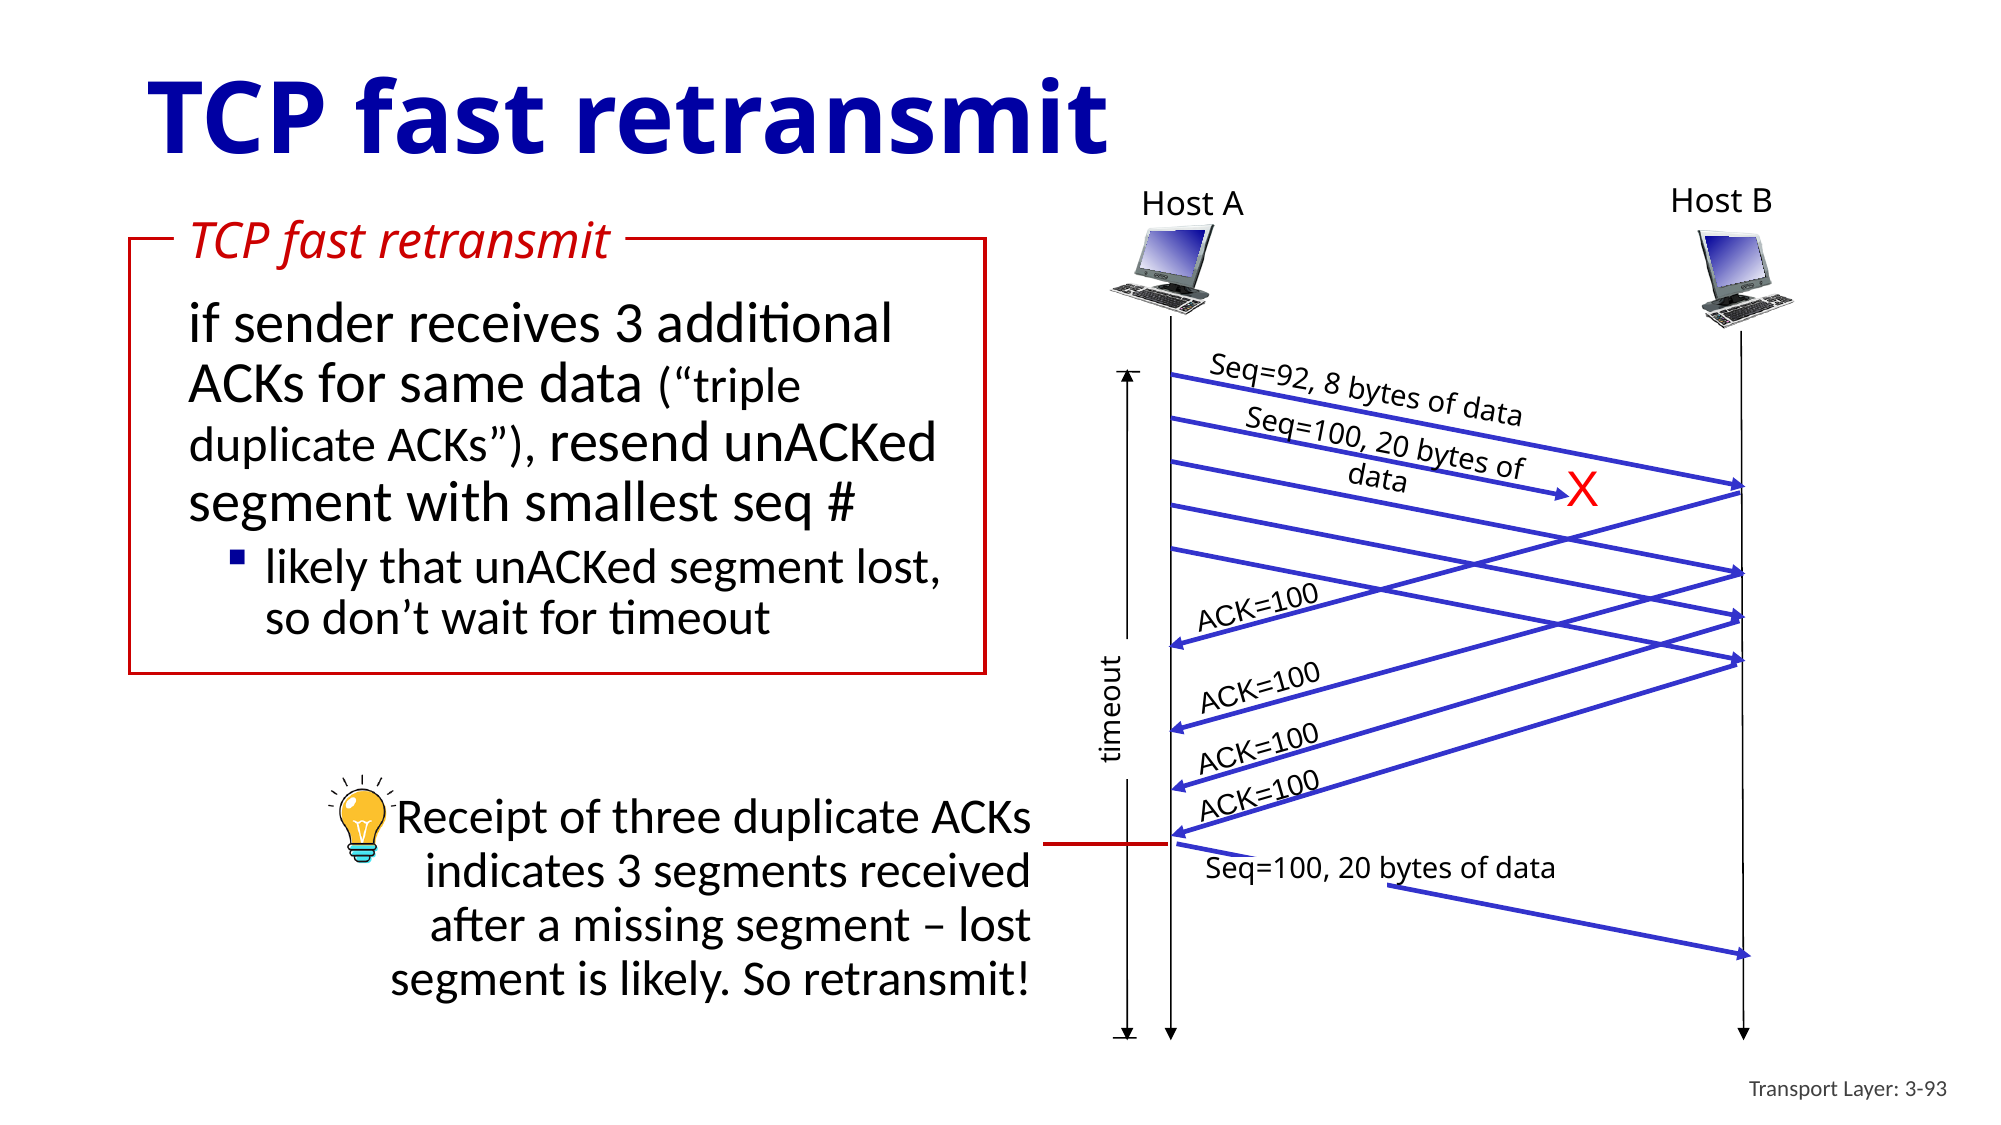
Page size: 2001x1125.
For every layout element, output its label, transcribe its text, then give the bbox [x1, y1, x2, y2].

title TCP fast retransmit [131, 47, 2000, 195]
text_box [129, 201, 986, 674]
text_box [295, 753, 1169, 1017]
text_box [1083, 957, 1174, 1041]
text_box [1169, 841, 1752, 957]
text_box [1083, 220, 1217, 322]
slide_number Transport Layer: 3-93 [1512, 1056, 1963, 1117]
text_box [1150, 492, 1744, 836]
text_box Host A [1126, 174, 1259, 230]
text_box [1170, 363, 1746, 661]
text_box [1083, 369, 1170, 753]
text_box Host B [1655, 171, 1788, 227]
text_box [1694, 225, 1818, 336]
text_box [1737, 959, 1750, 1041]
